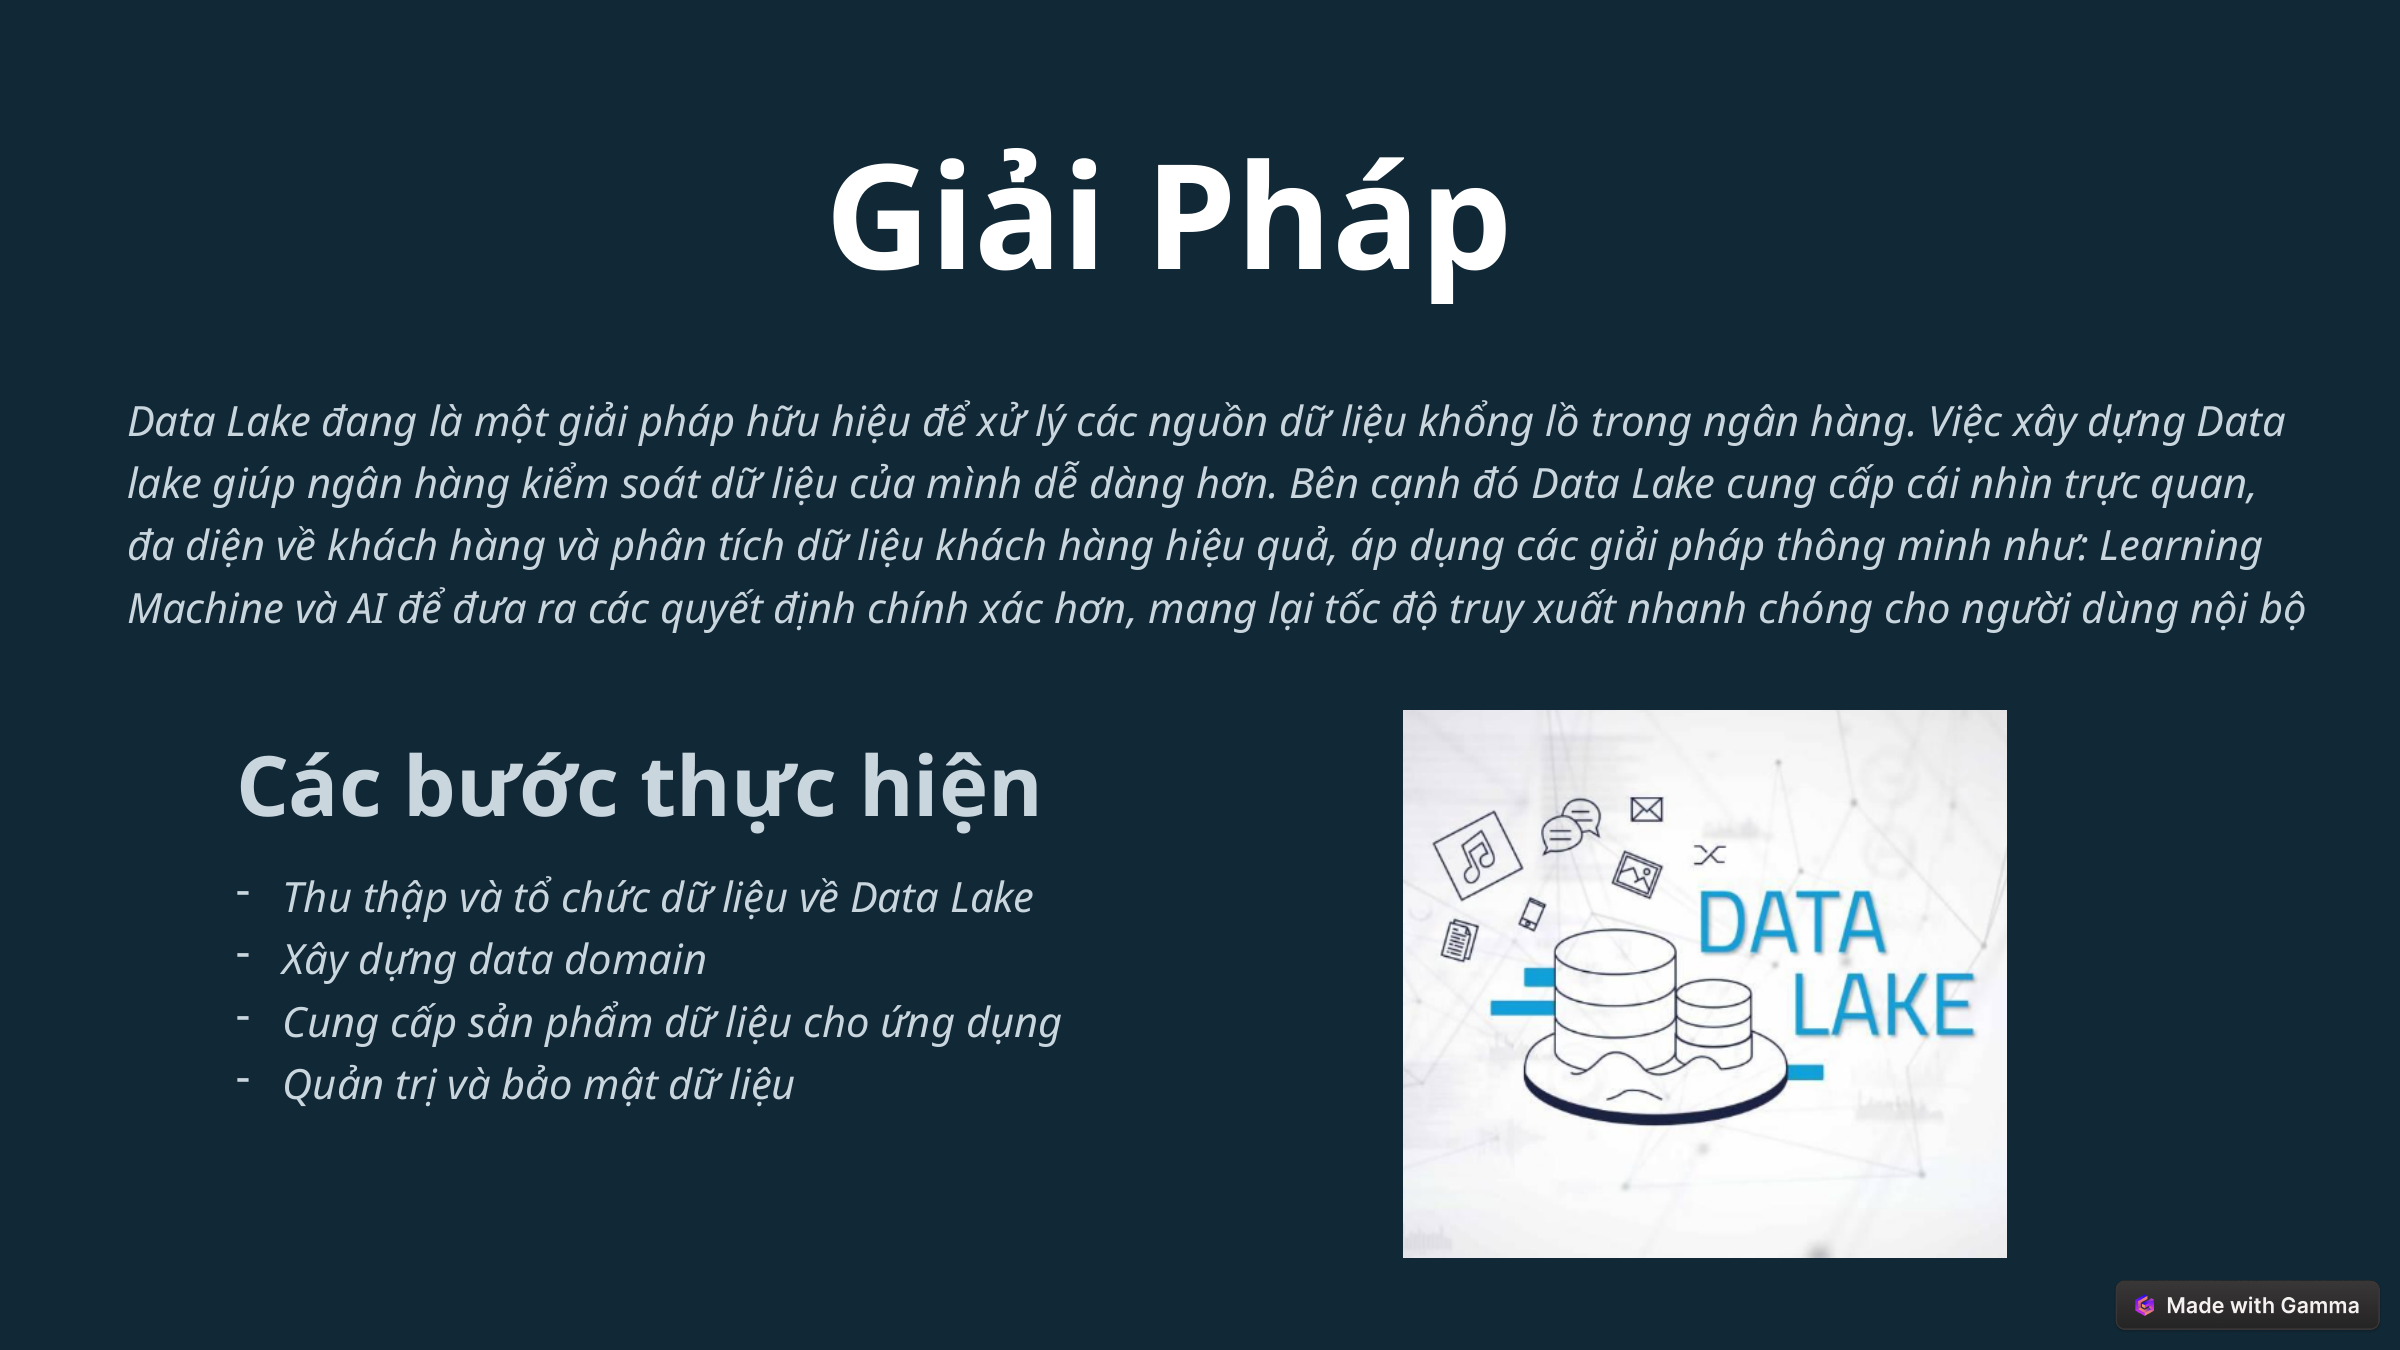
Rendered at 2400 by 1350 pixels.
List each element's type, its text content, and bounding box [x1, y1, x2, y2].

picture [2106, 1271, 2389, 1339]
text_box Data Lake đang là một giải pháp hữu hiệu để xử lý các nguồn dữ liệu khổng lồ trong ngân hàng. Việc xây dựng Data lake giúp ngân hàng kiểm soát dữ liệu của mình dễ dàng hơn. Bên cạnh đó Data Lake cung cấp cái nhìn trực quan, đa diện về khách hàng và phân tích dữ liệu khách hàng hiệu quả, áp dụng các giải pháp thông minh như: Learning Machine và AI để đưa ra các quyết định chính xác hơn, mang lại tốc độ truy xuất nhanh chóng cho người dùng nội bộ [127, 381, 2310, 853]
text_box Giải Pháp [127, 184, 2211, 337]
text_box Các bước thực hiện Thu thập và tổ chức dữ liệu về Data Lake Xây dựng data domain Cung cấp sản phẩm dữ liệu cho ứng dụng Quản trị và bảo mật dữ liệu [236, 770, 1403, 1147]
picture [1403, 710, 2007, 1258]
